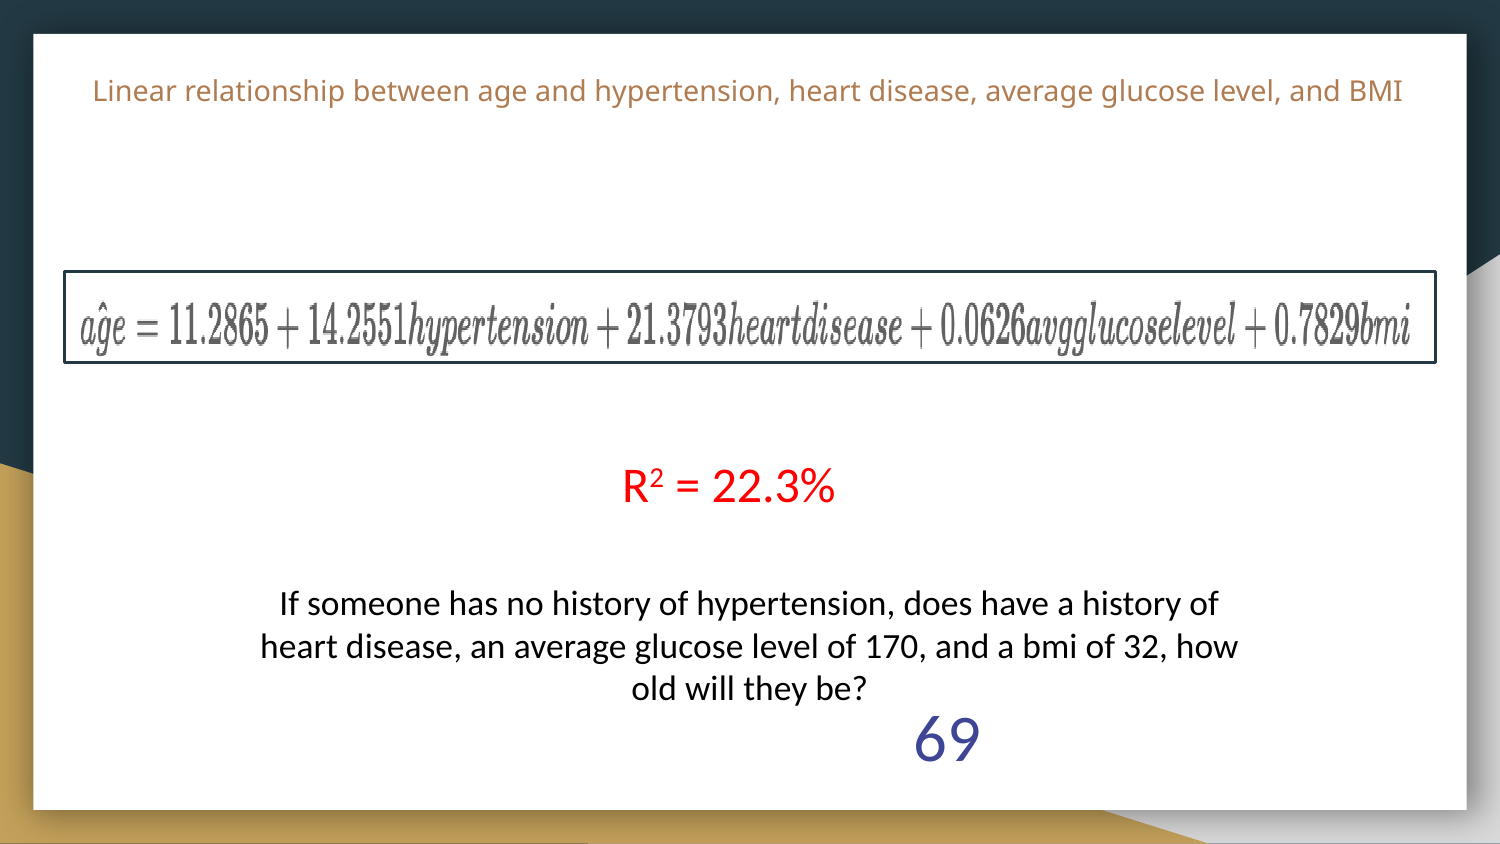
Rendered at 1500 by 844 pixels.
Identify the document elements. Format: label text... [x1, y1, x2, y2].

text_box 69 [899, 679, 1041, 790]
text_box R2 = 22.3% [607, 437, 893, 528]
picture [66, 272, 1434, 361]
text_box If someone has no history of hypertension, does have a history of heart disease, an average glucose level of 170, and a bmi of 32, how old will they be? [232, 565, 1268, 723]
title Linear relationship between age and hypertension, heart disease, average glucose level, and BMI [77, 57, 1423, 146]
